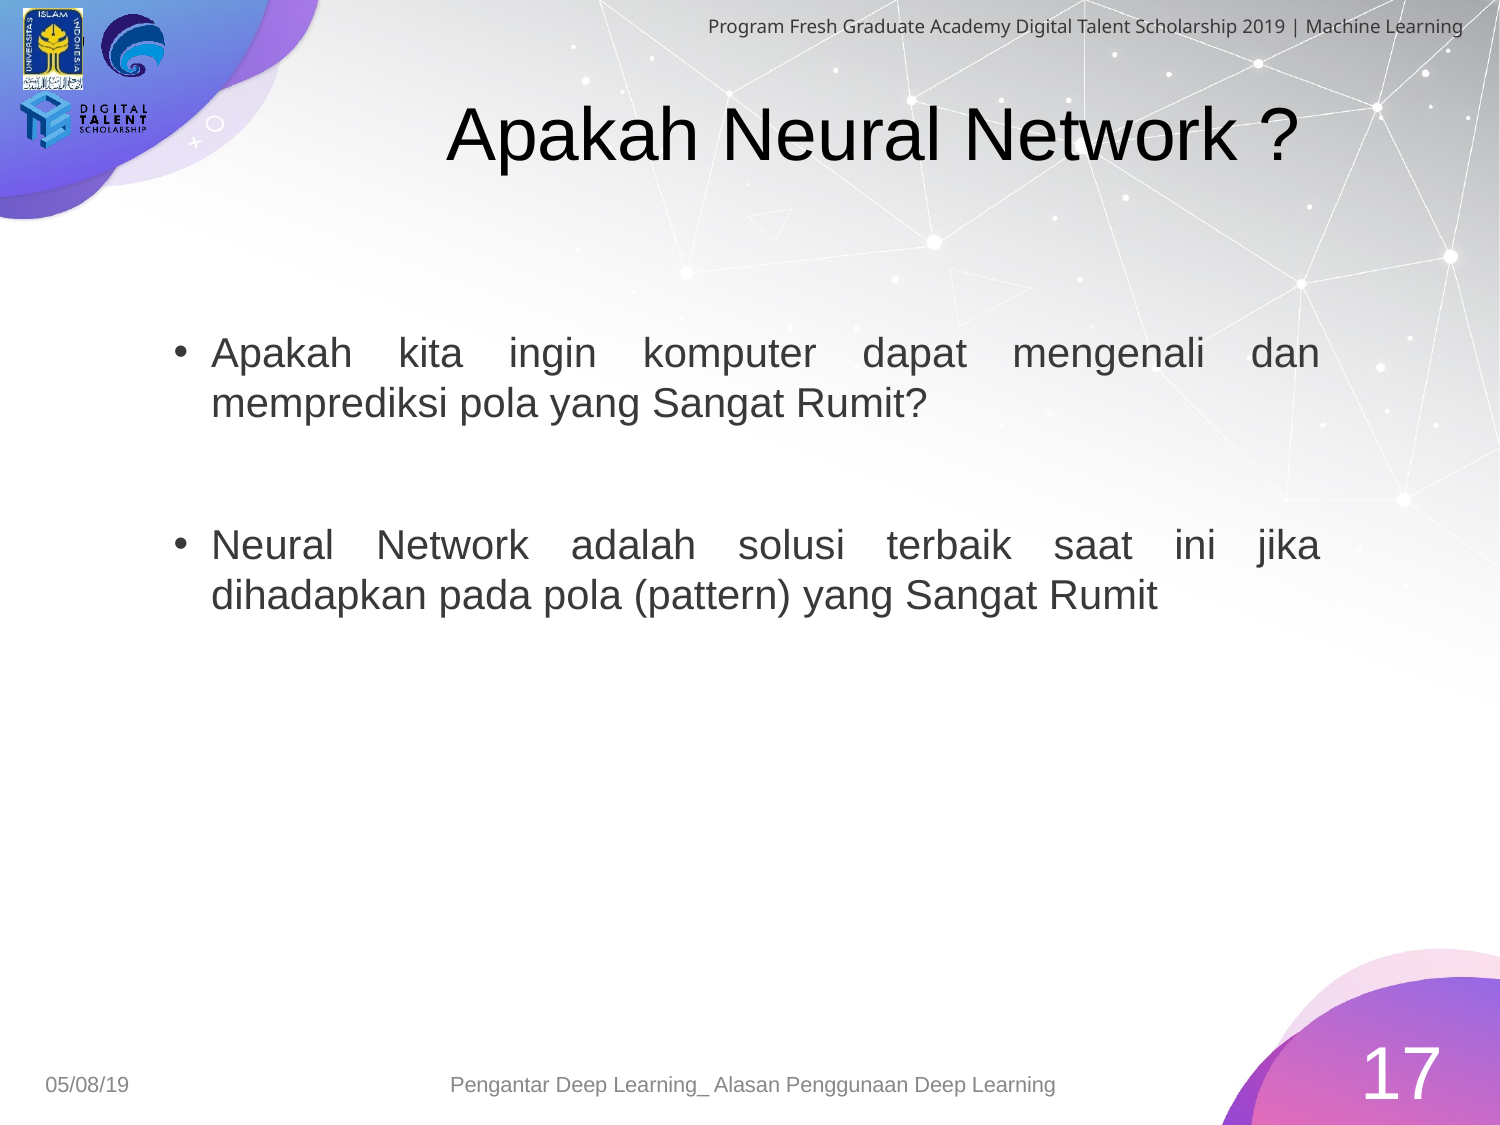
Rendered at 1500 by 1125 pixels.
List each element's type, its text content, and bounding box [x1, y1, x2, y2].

text_box Apakah kita ingin komputer dapat mengenali dan memprediksi pola yang Sangat Rumit? Neural Network adalah solusi terbaik saat ini jika dihadapkan pada pola (pattern) yang Sangat Rumit [158, 318, 1336, 675]
footer Pengantar Deep Learning_ Alasan Penggunaan Deep Learning [386, 1053, 1121, 1114]
picture [0, 0, 1500, 1125]
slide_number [30, 1053, 272, 1114]
slide_number ‹#› [1327, 1025, 1477, 1115]
title Apakah Neural Network ? [271, 66, 1477, 207]
